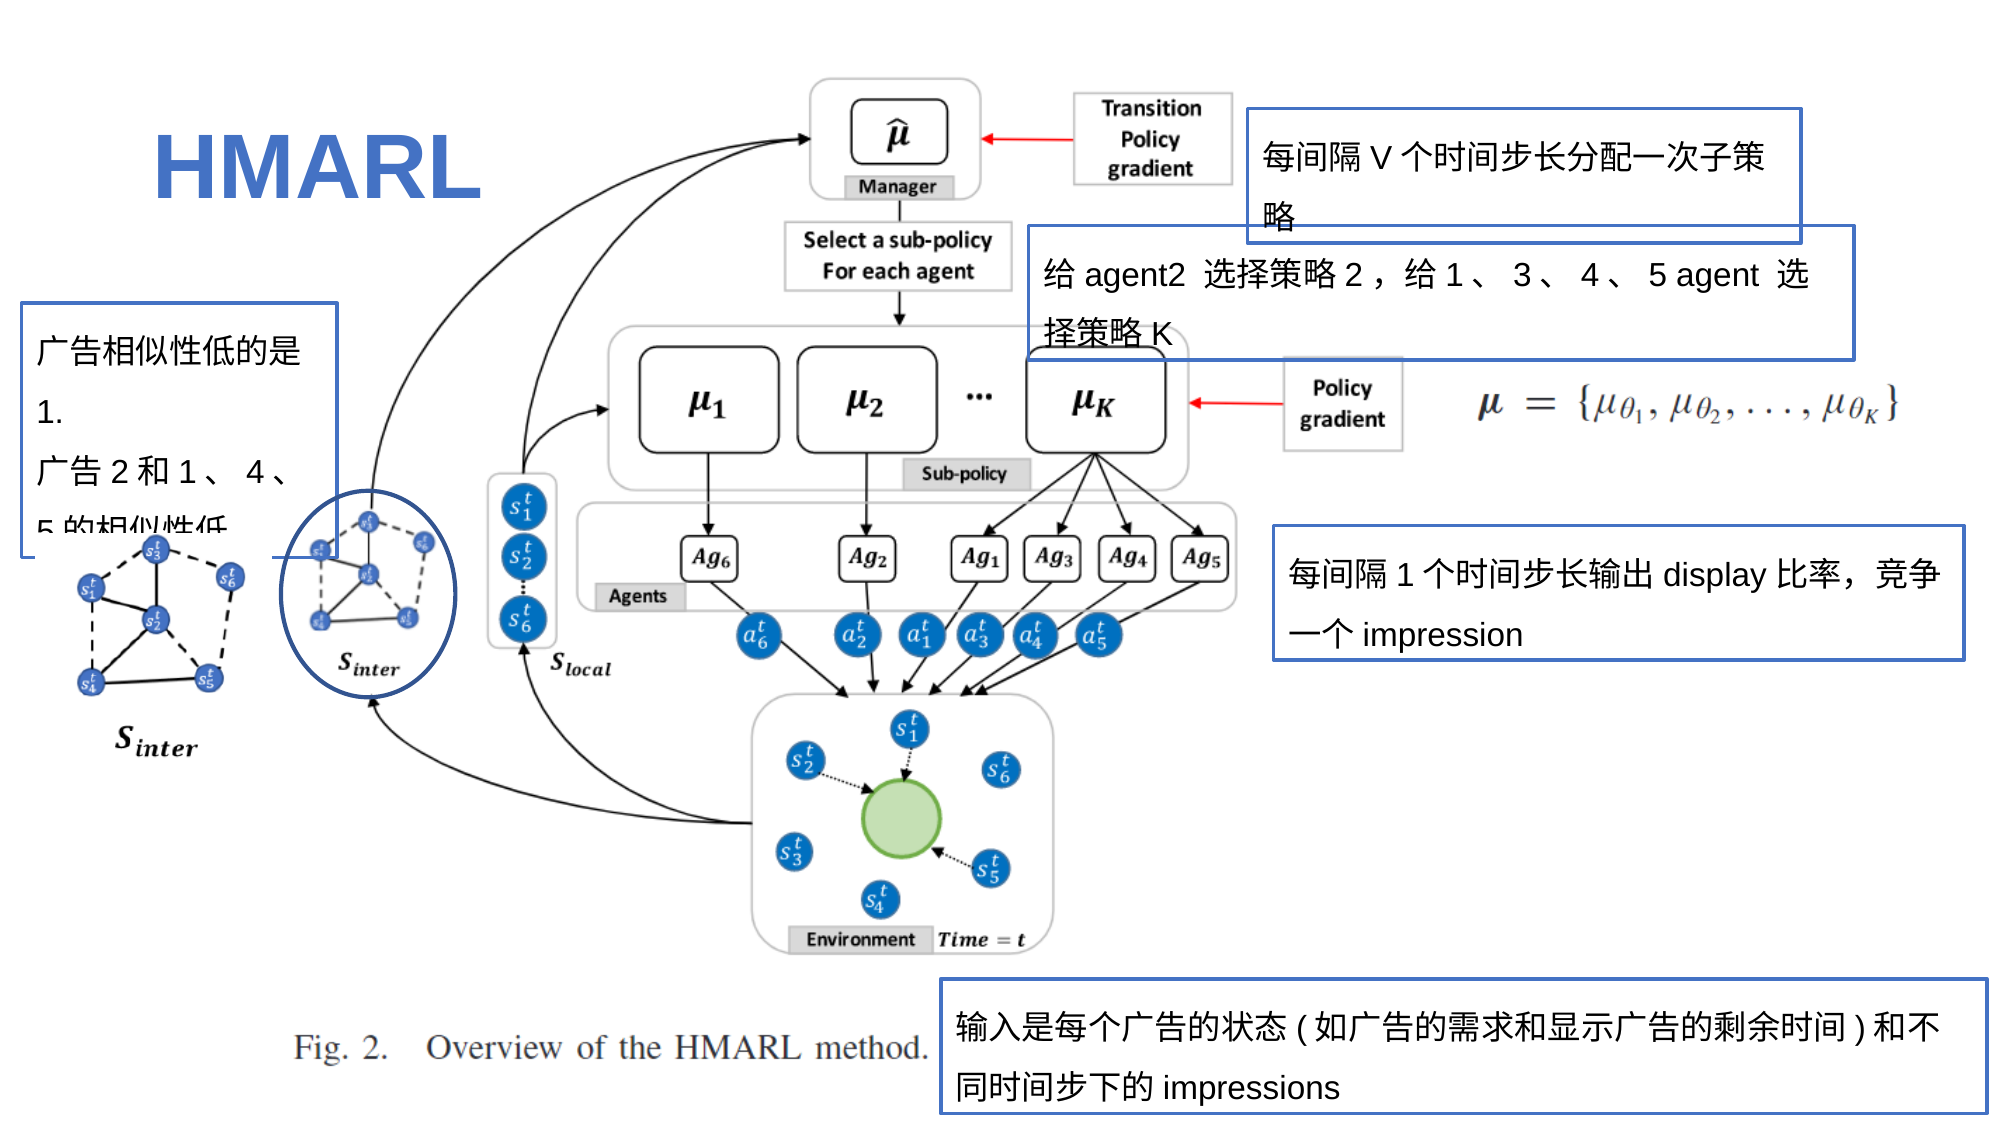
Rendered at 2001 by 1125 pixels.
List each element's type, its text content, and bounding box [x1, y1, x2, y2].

picture [35, 59, 1904, 1083]
text_box 给agent2 选择策略2，给1、3、4、5 agent 选择策略K [1454, 225, 1854, 360]
text_box 每间隔1个时间步长输出display比率，竞争一个impression [1454, 525, 1965, 660]
title HMARL [137, 59, 260, 278]
title HMARL [1454, 59, 1863, 278]
text_box 输入是每个广告的状态(如广告的需求和显示广告的剩余时间)和不同时间步下的impressions [940, 978, 1987, 1114]
text_box 每间隔V个时间步长分配一次子策略 [1454, 108, 1801, 244]
text_box 广告相似性低的是1. 广告2和1、4、5的相似性低 [21, 303, 260, 558]
